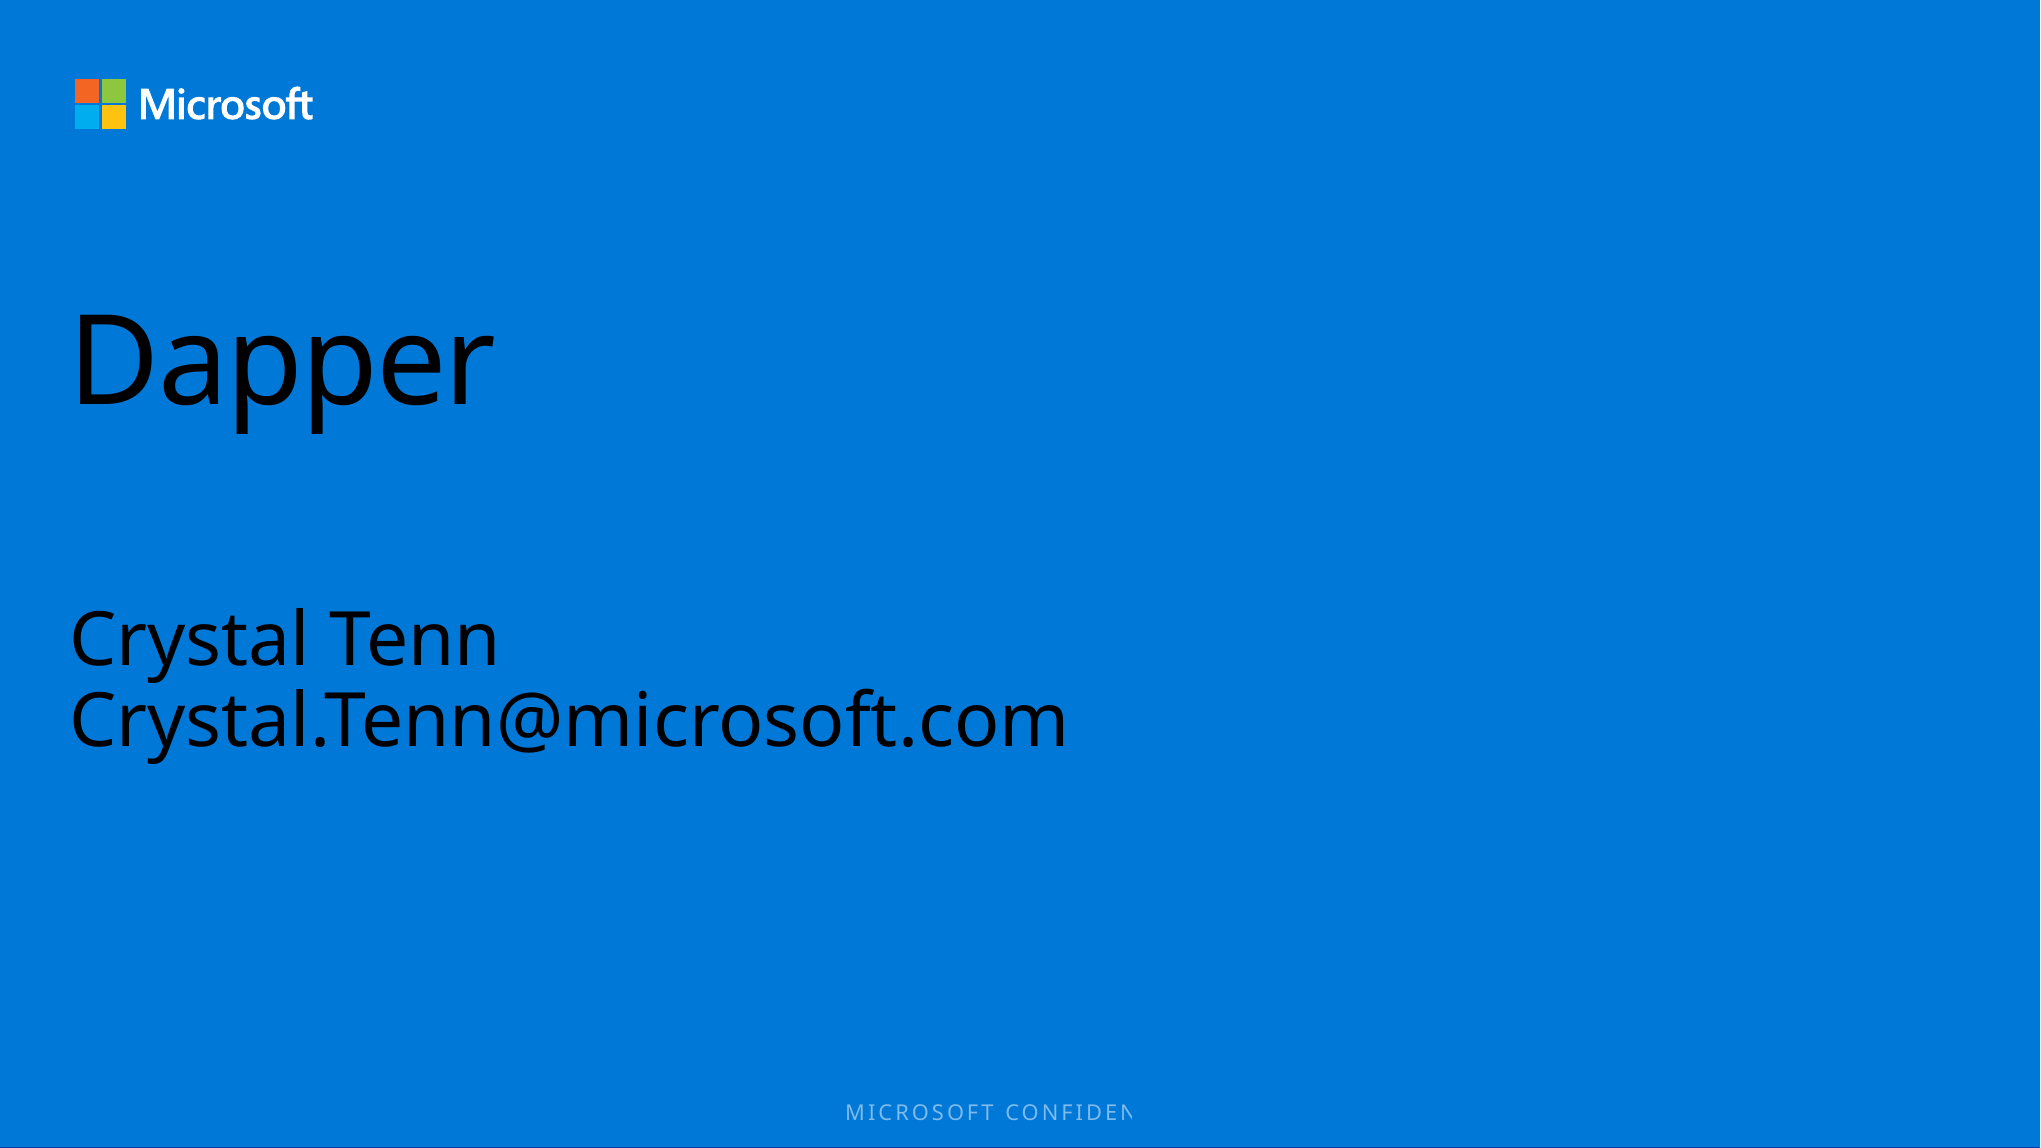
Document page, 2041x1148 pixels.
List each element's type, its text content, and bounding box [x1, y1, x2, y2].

list Crystal Tenn Crystal.Tenn@microsoft.com [45, 582, 1096, 883]
title Dapper [45, 281, 1696, 583]
